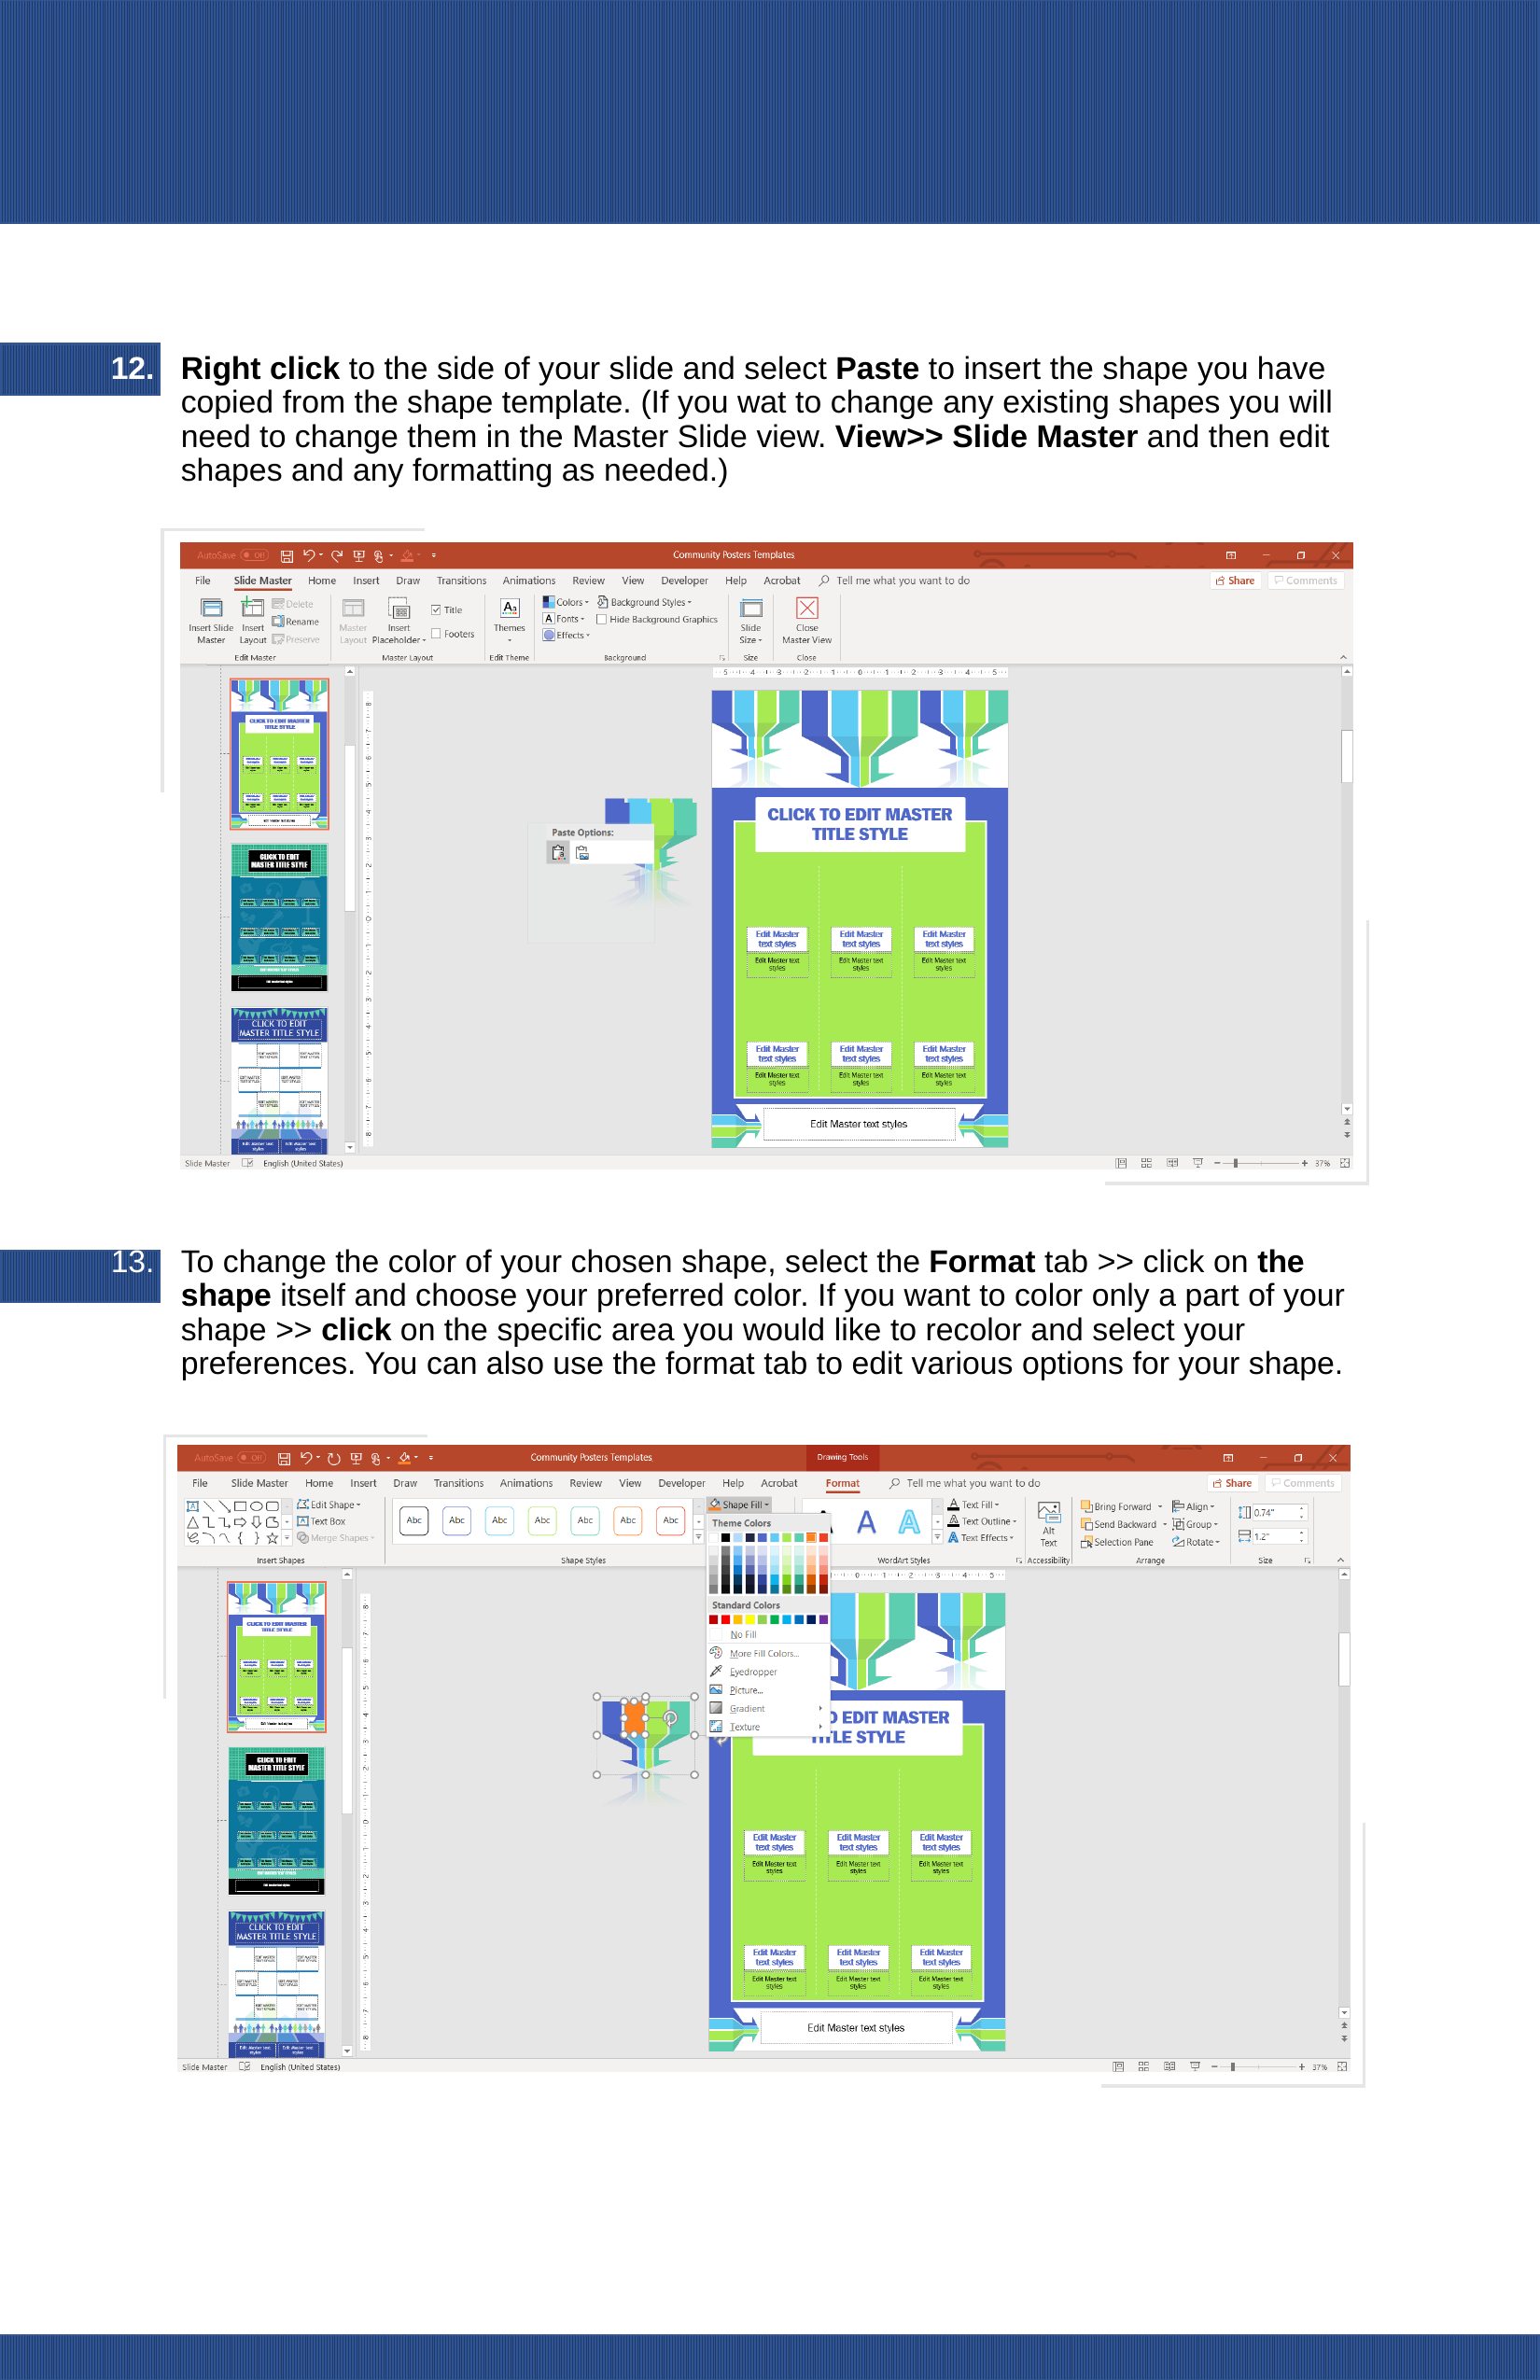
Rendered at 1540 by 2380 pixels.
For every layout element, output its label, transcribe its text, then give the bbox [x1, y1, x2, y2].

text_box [1105, 920, 1369, 1184]
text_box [161, 528, 426, 793]
picture [176, 1445, 1351, 2072]
text_box [0, 343, 161, 396]
picture [179, 542, 1353, 1169]
text_box Right click to the side of your slide and select Paste to insert the shape you have copied from the shape template. (If you wat to change any existing shapes you will need to change them in the Master Slide view. View>> Slide Master and then edit shapes and any formatting as needed.) To change the color of your chosen shape, select the Format tab >> click on the shape itself and choose your preferred color. If you want to color only a part of your shape >> click on the specific area you would like to recolor and select your preferences. You can also use the format tab to edit various options for your shape. [96, 345, 1374, 1627]
text_box [0, 0, 1540, 224]
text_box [1101, 1823, 1365, 2087]
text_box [163, 1435, 427, 1700]
text_box [0, 1250, 96, 1303]
text_box [0, 2334, 1540, 2380]
